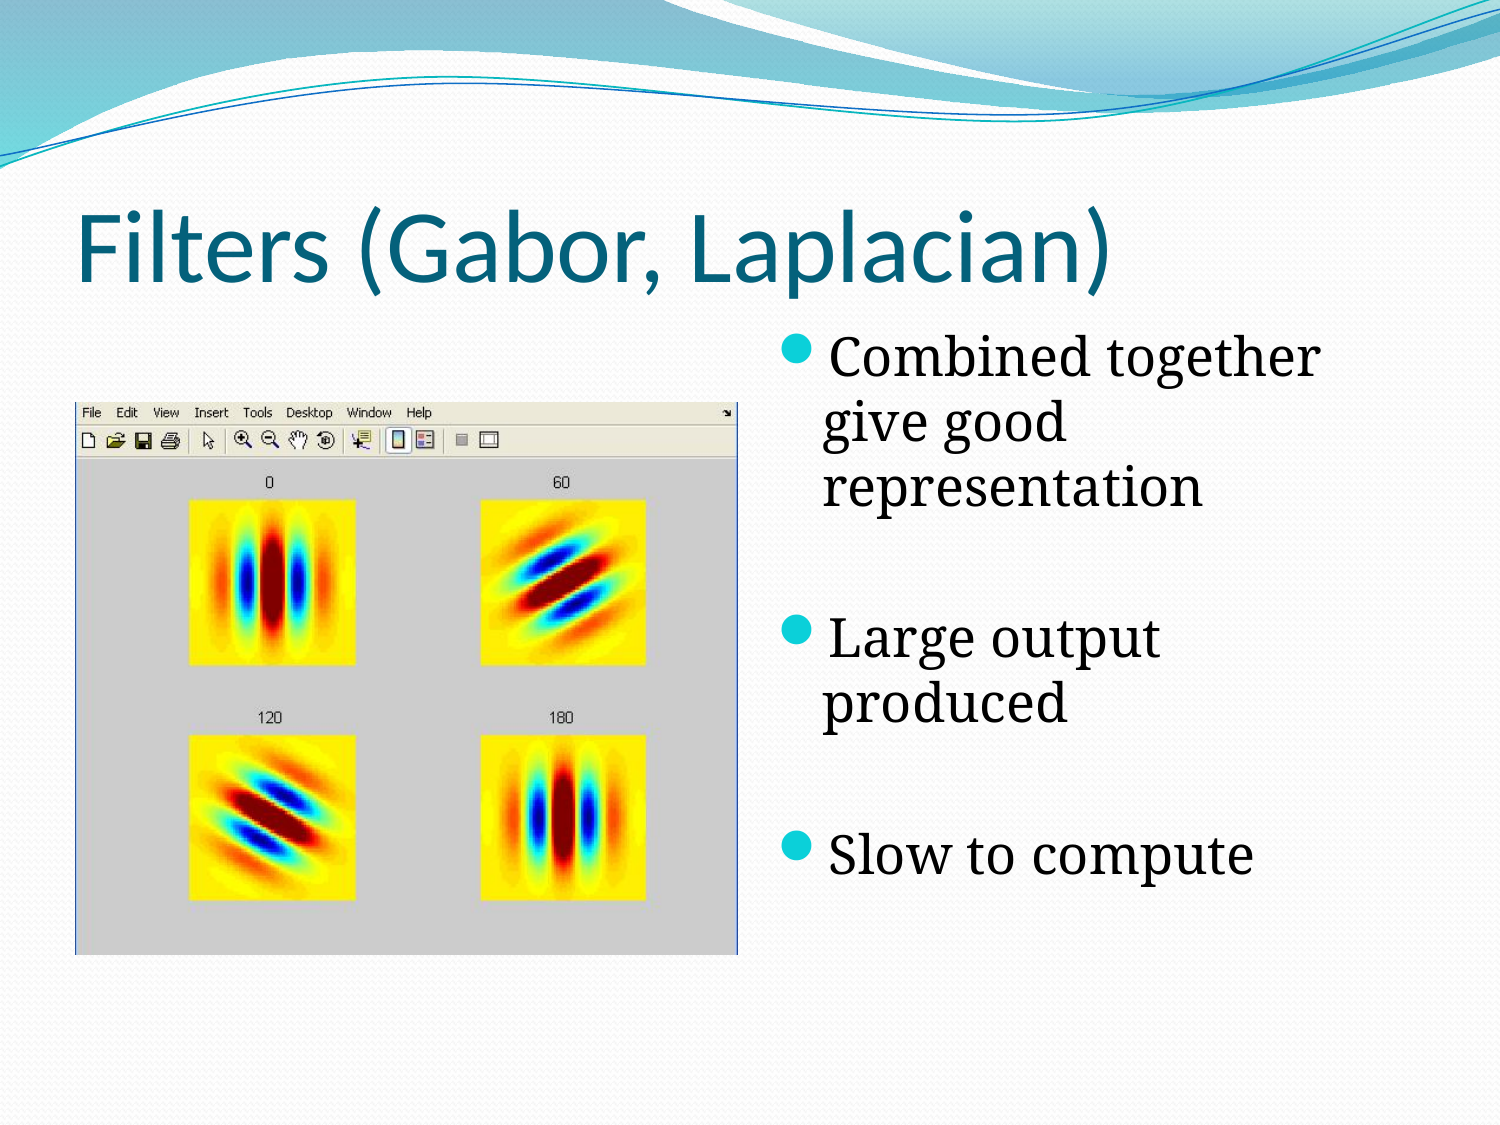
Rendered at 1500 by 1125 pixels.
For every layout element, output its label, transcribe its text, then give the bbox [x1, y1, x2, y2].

list Combined together give good representation Large output produced Slow to compute [762, 314, 1425, 1043]
title Filters (Gabor, Laplacian) [75, 115, 1425, 303]
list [74, 402, 738, 955]
